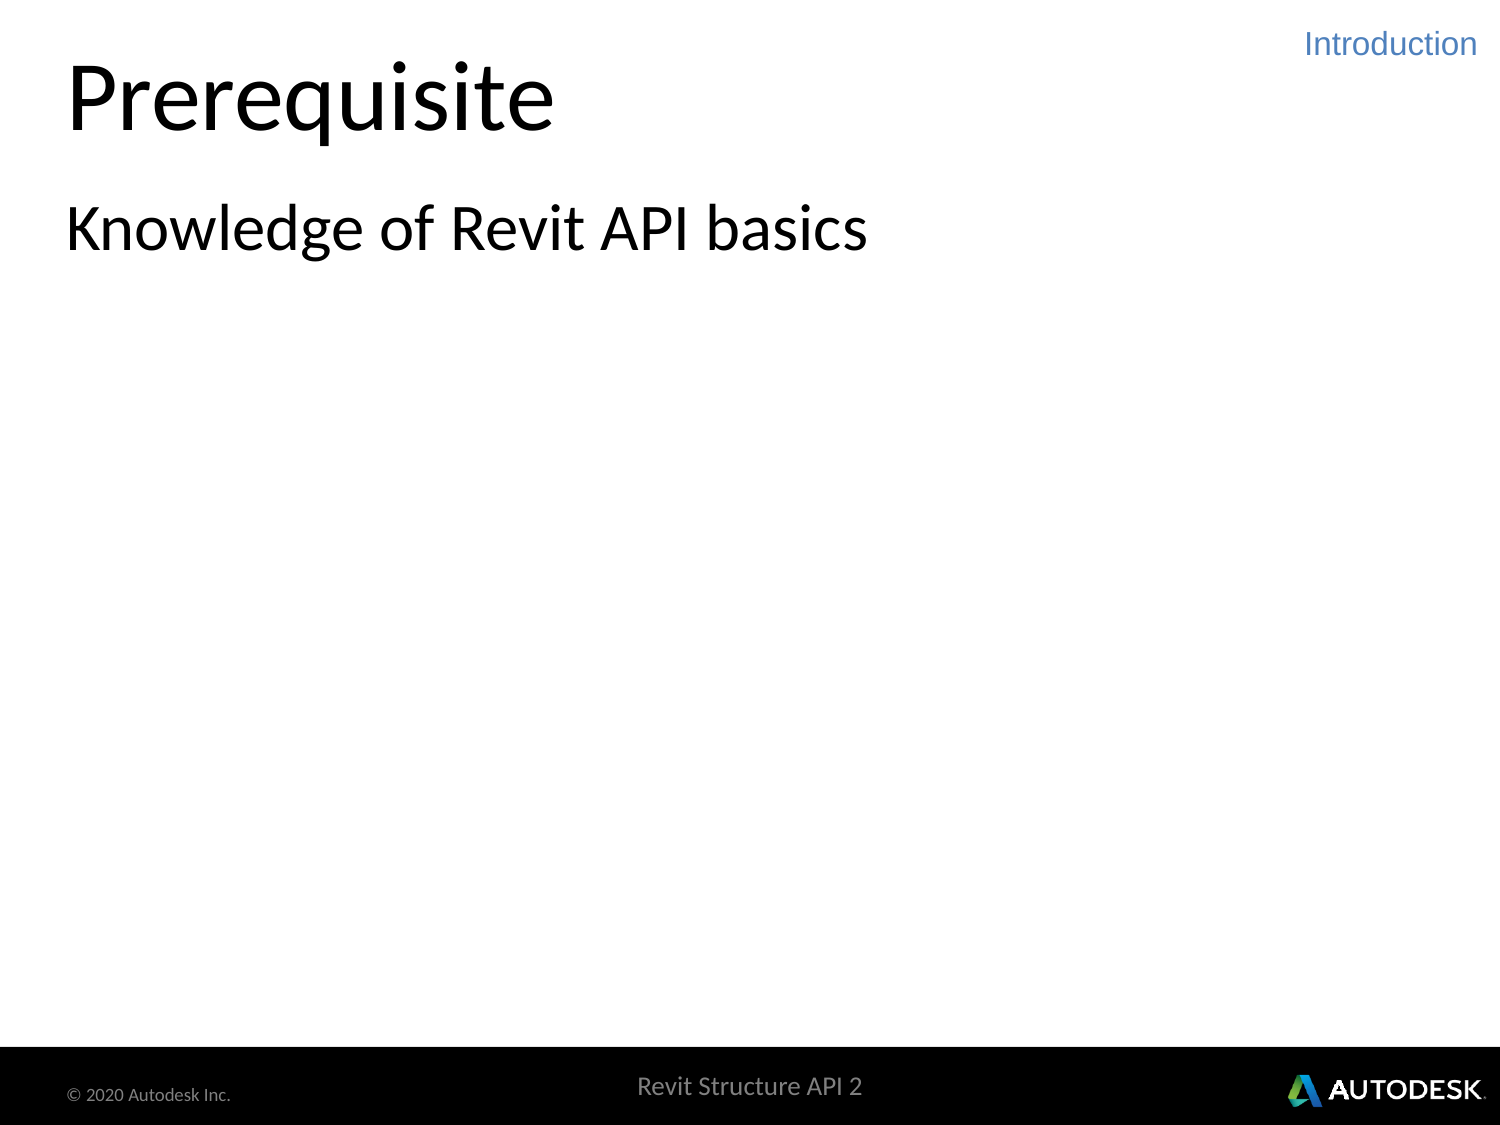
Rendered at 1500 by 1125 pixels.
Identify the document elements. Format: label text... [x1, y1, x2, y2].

list Knowledge of Revit API basics [51, 176, 1418, 1059]
picture [0, 1046, 1500, 1125]
title Prerequisite [51, 23, 1418, 144]
text_box Introduction [1147, 22, 1478, 63]
